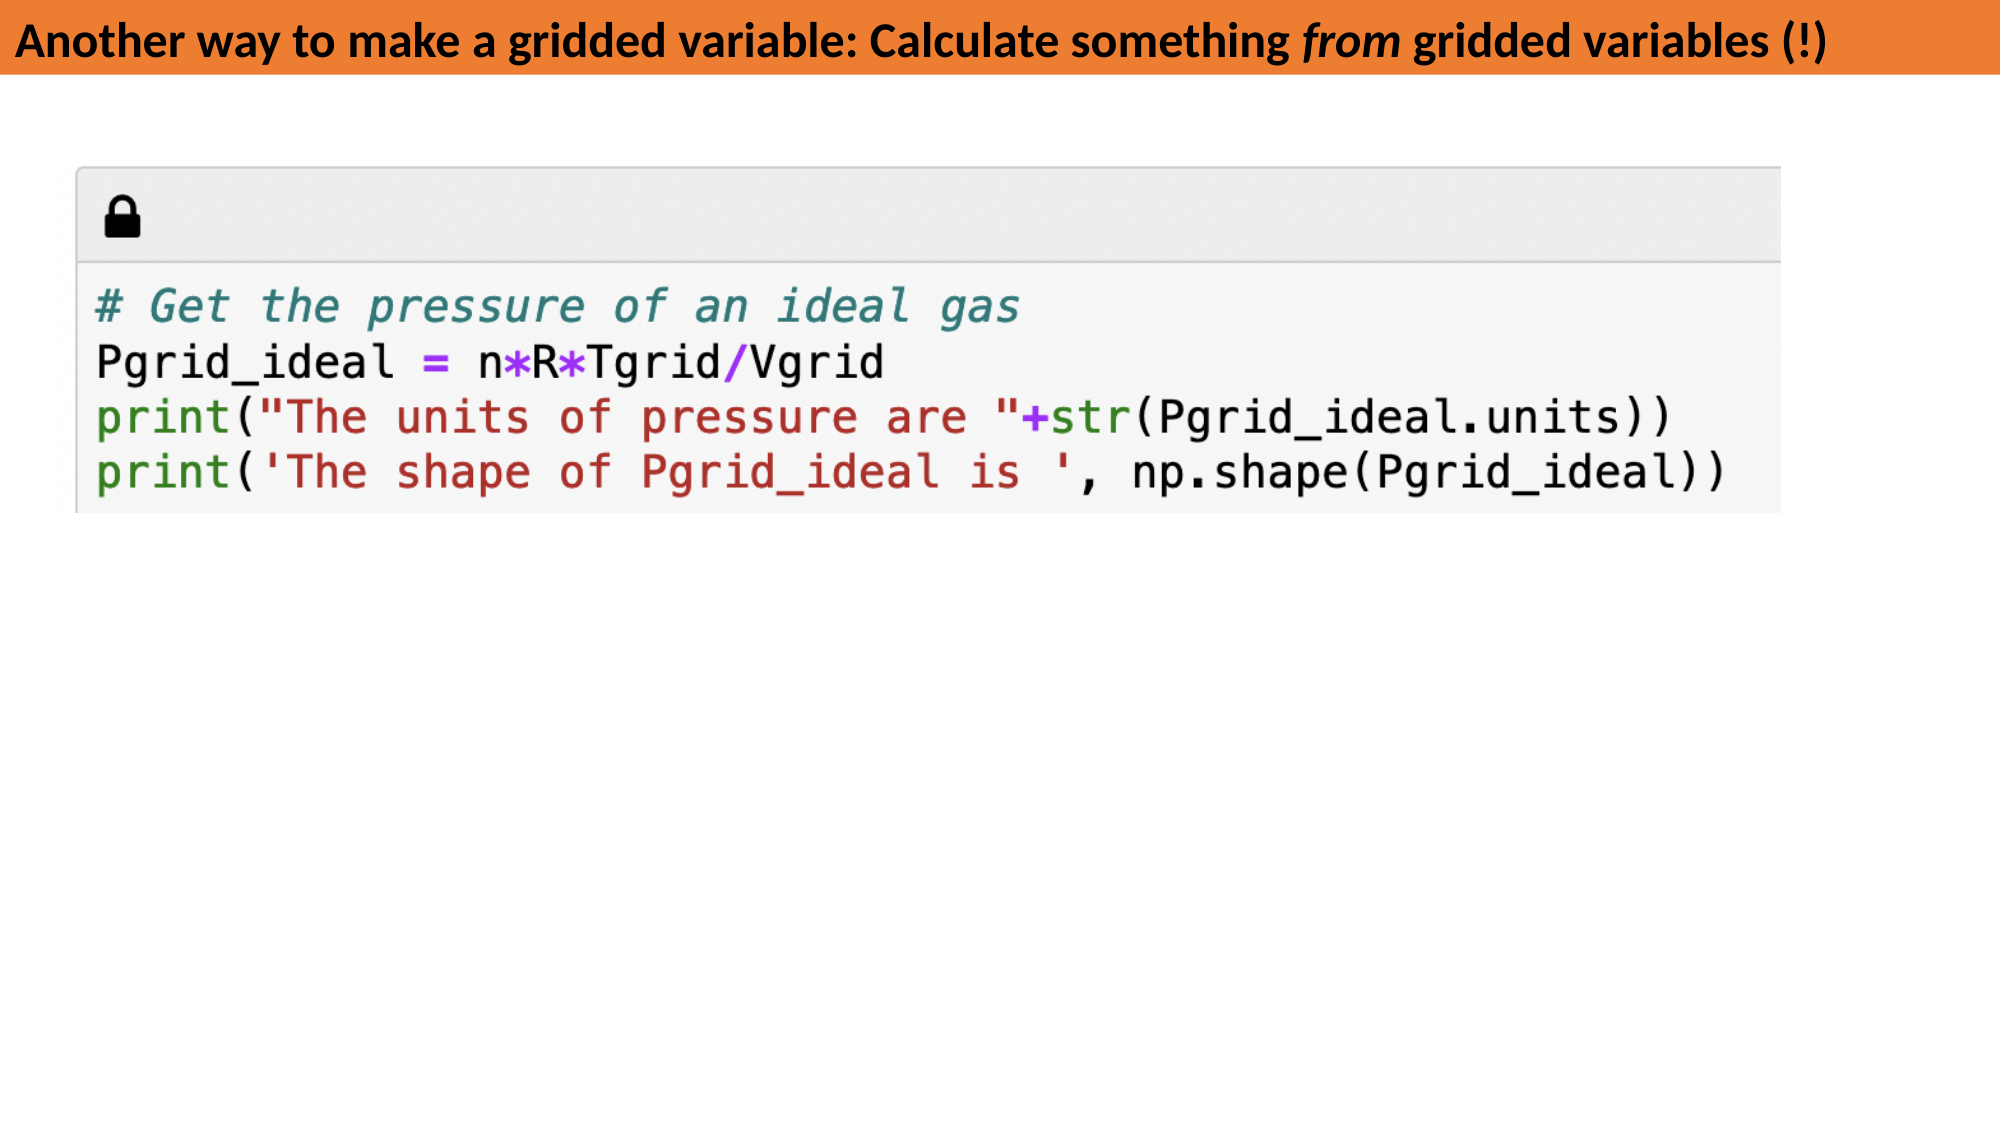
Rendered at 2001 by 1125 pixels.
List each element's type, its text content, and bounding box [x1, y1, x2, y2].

text_box Another way to make a gridded variable: Calculate something from gridded variables (!) [0, 0, 2000, 75]
picture [55, 165, 1781, 513]
